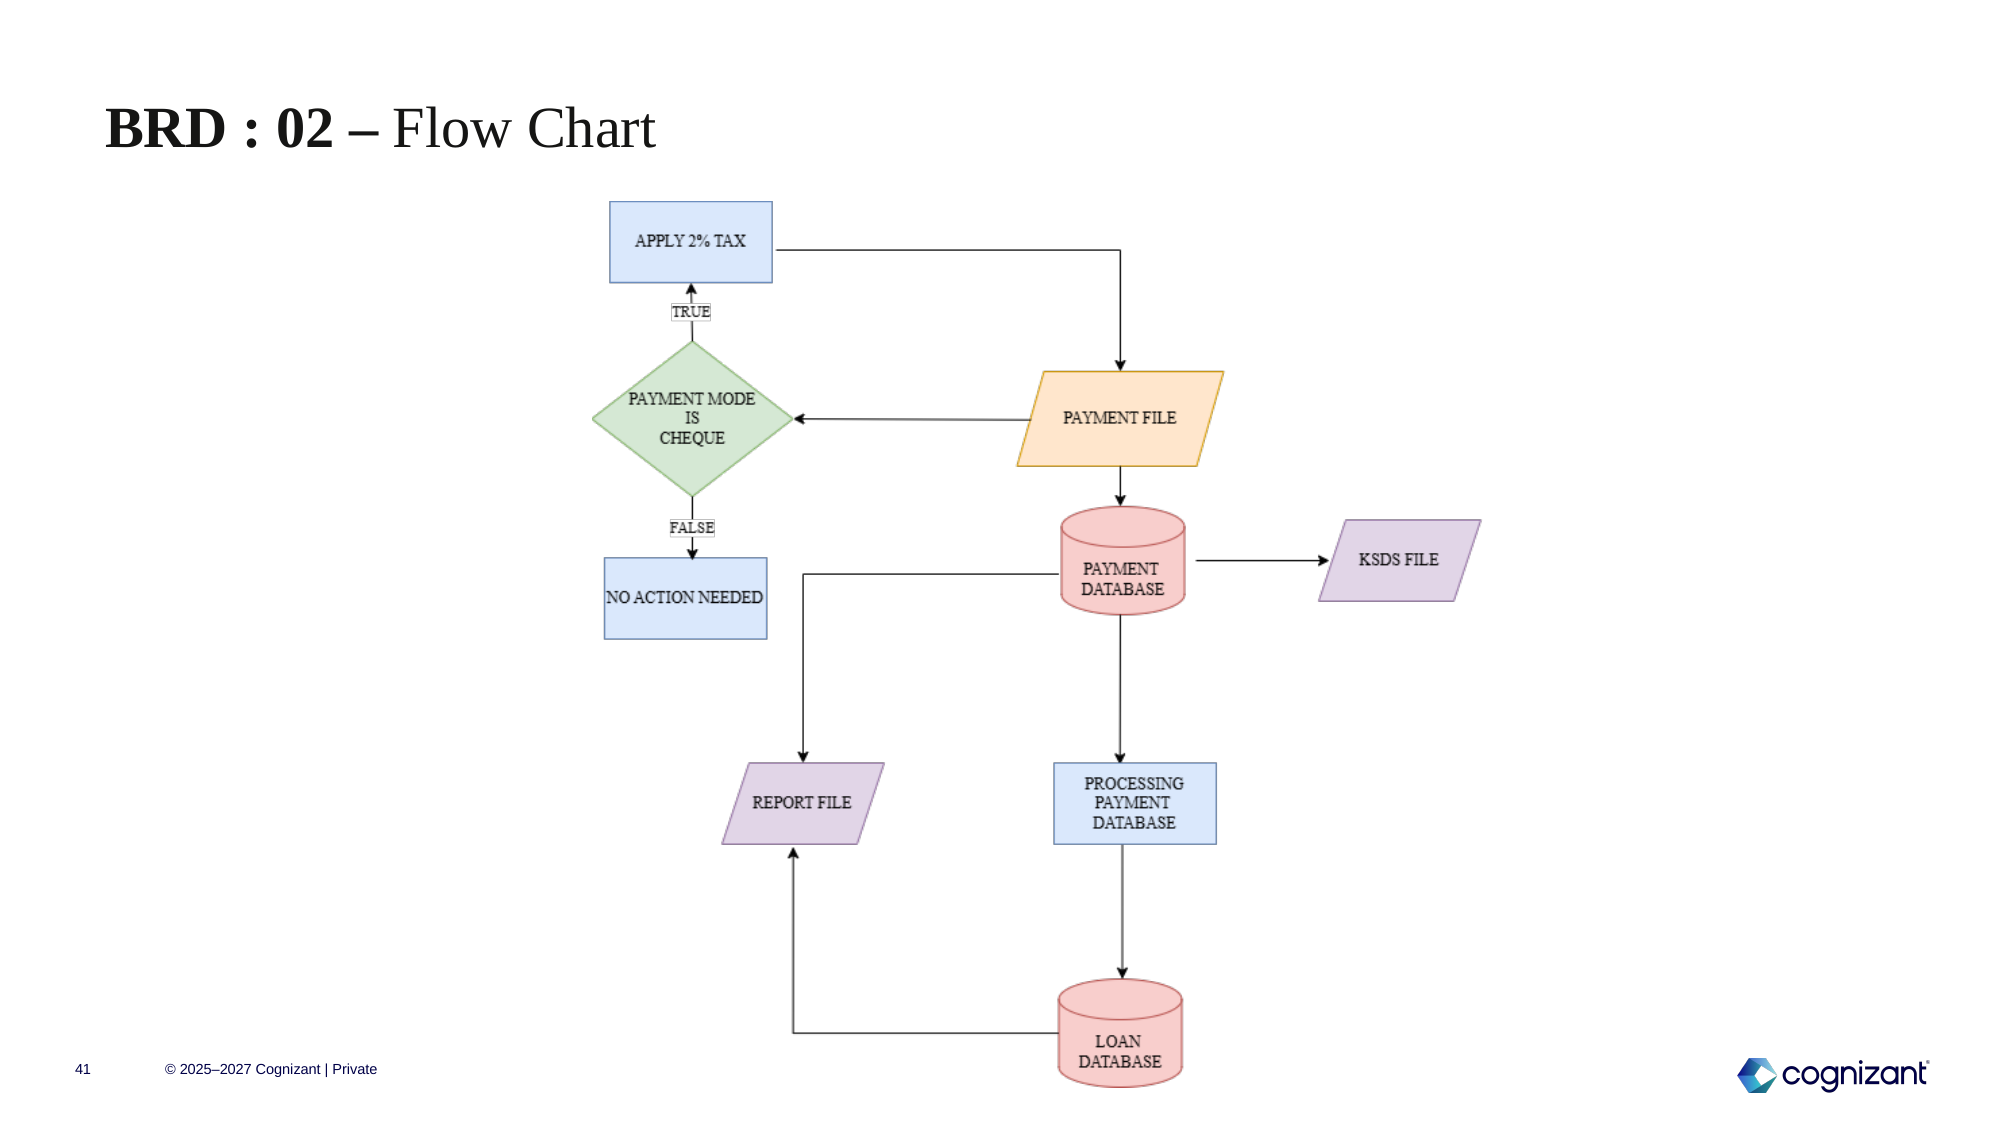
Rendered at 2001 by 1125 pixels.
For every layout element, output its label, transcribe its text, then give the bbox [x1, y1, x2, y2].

picture [592, 201, 1484, 1088]
picture [1737, 1058, 1930, 1093]
slide_number 41 [75, 1050, 135, 1088]
text_box BRD : 02 – Flow Chart [105, 97, 1971, 161]
footer © 2025–2027 Cognizant | Private [165, 1050, 456, 1088]
